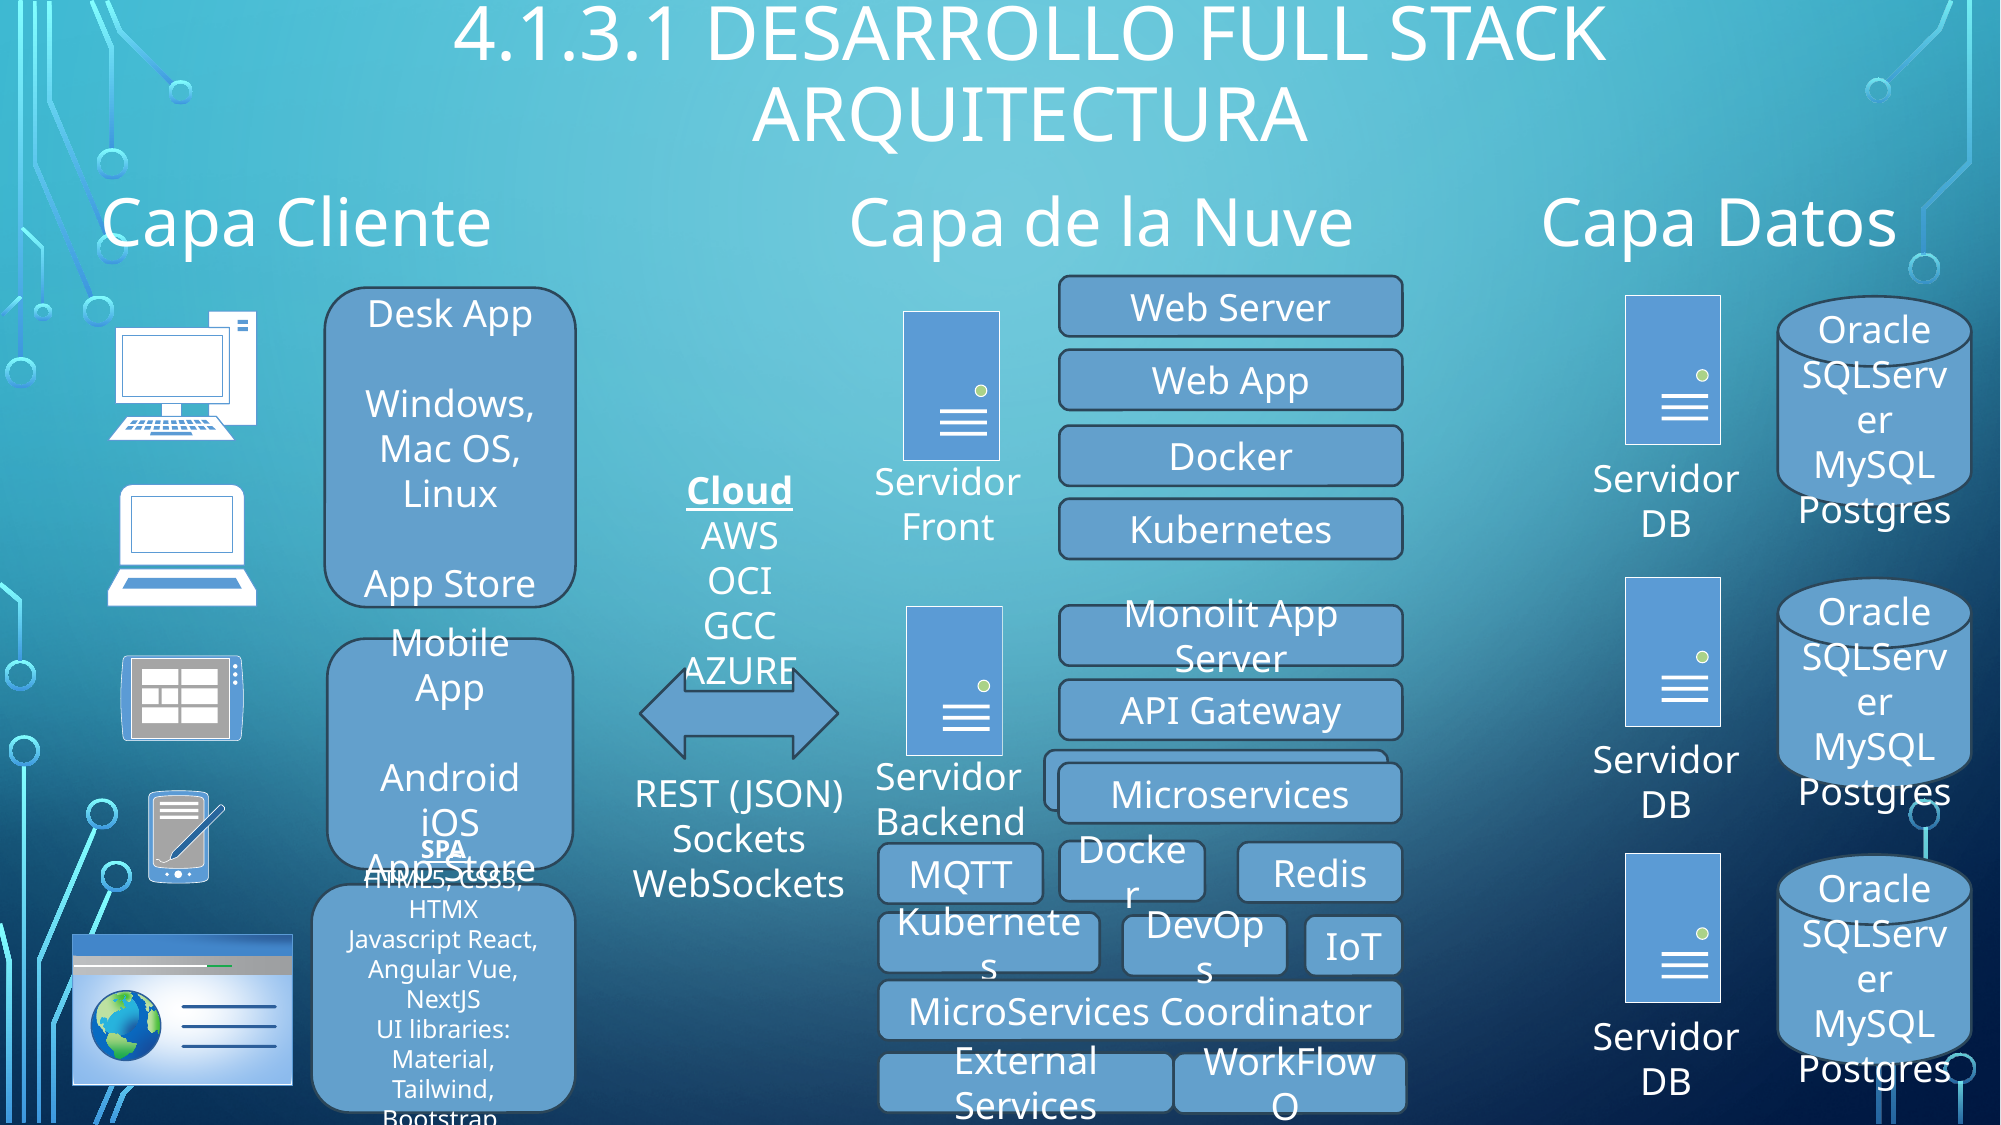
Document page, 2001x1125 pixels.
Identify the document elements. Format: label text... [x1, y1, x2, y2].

text_box IoT [1303, 914, 1404, 978]
text_box Web App [1058, 348, 1404, 412]
text_box Redis [1236, 840, 1404, 904]
text_box DevOps [1121, 914, 1289, 978]
text_box Capa de la Nuve [833, 172, 1371, 268]
picture [103, 480, 259, 608]
text_box Kubernetes [1058, 497, 1404, 561]
text_box SPA HTML5, CSS3, HTMX Javascript React, Angular Vue, NextJS UI libraries: Material, Tailwind, Bootstrap, Shadcn. [310, 882, 577, 1114]
text_box Oracle SQLServer MySQL Postgres [1776, 294, 1973, 509]
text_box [1044, 749, 1402, 824]
text_box Monolit App Server [1058, 604, 1404, 667]
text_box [628, 459, 850, 915]
text_box Docker [1058, 839, 1207, 903]
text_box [1586, 573, 1747, 836]
text_box Oracle SQLServer MySQL Postgres [1776, 853, 1973, 1067]
text_box Capa Datos [1525, 172, 1914, 268]
text_box Kubernetes [877, 911, 1102, 975]
text_box MicroServices Coordinator [877, 978, 1404, 1042]
picture [68, 930, 294, 1086]
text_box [1586, 291, 1747, 554]
picture [118, 653, 244, 742]
picture [103, 307, 259, 442]
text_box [1586, 849, 1747, 1112]
text_box WorkFlow O [1172, 1051, 1408, 1115]
text_box MQTT [877, 842, 1045, 905]
text_box 4.1.3.1 desarrollo full Stack arquitectura [225, 0, 1835, 154]
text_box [870, 602, 1031, 852]
text_box Web Server [1058, 274, 1404, 338]
picture [146, 788, 227, 885]
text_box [867, 307, 1029, 557]
text_box External Services [877, 1051, 1174, 1115]
text_box Capa Cliente [85, 172, 509, 268]
text_box Oracle SQLServer MySQL Postgres [1776, 576, 1973, 790]
text_box Docker [1058, 424, 1404, 488]
text_box API Gateway [1058, 678, 1404, 742]
text_box Desk App Windows, Mac OS, Linux App Store [323, 286, 577, 609]
text_box Mobile App Android iOS App Store [325, 637, 575, 871]
